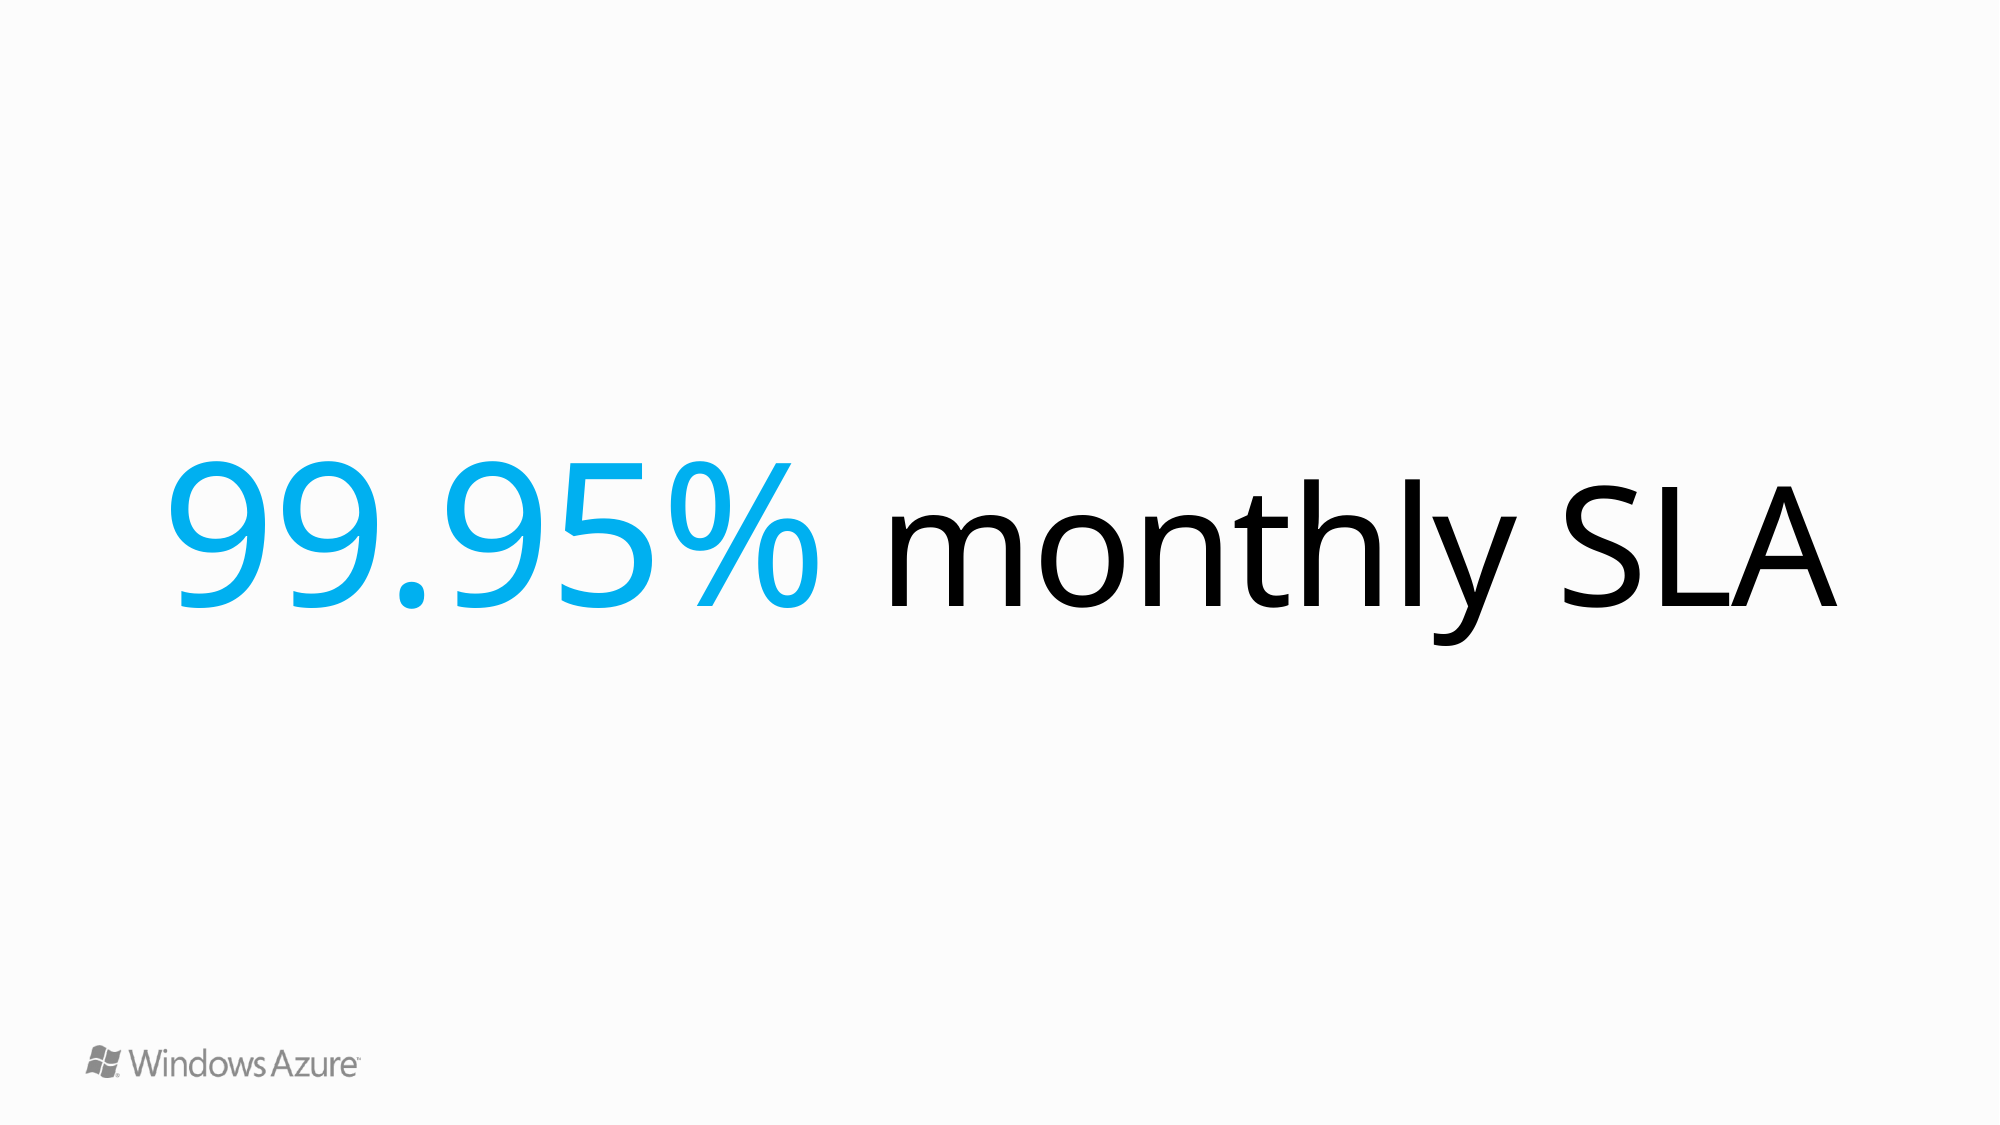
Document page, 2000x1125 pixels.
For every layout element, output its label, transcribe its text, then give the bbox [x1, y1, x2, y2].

title 99.95% monthly SLA [85, 433, 1915, 652]
